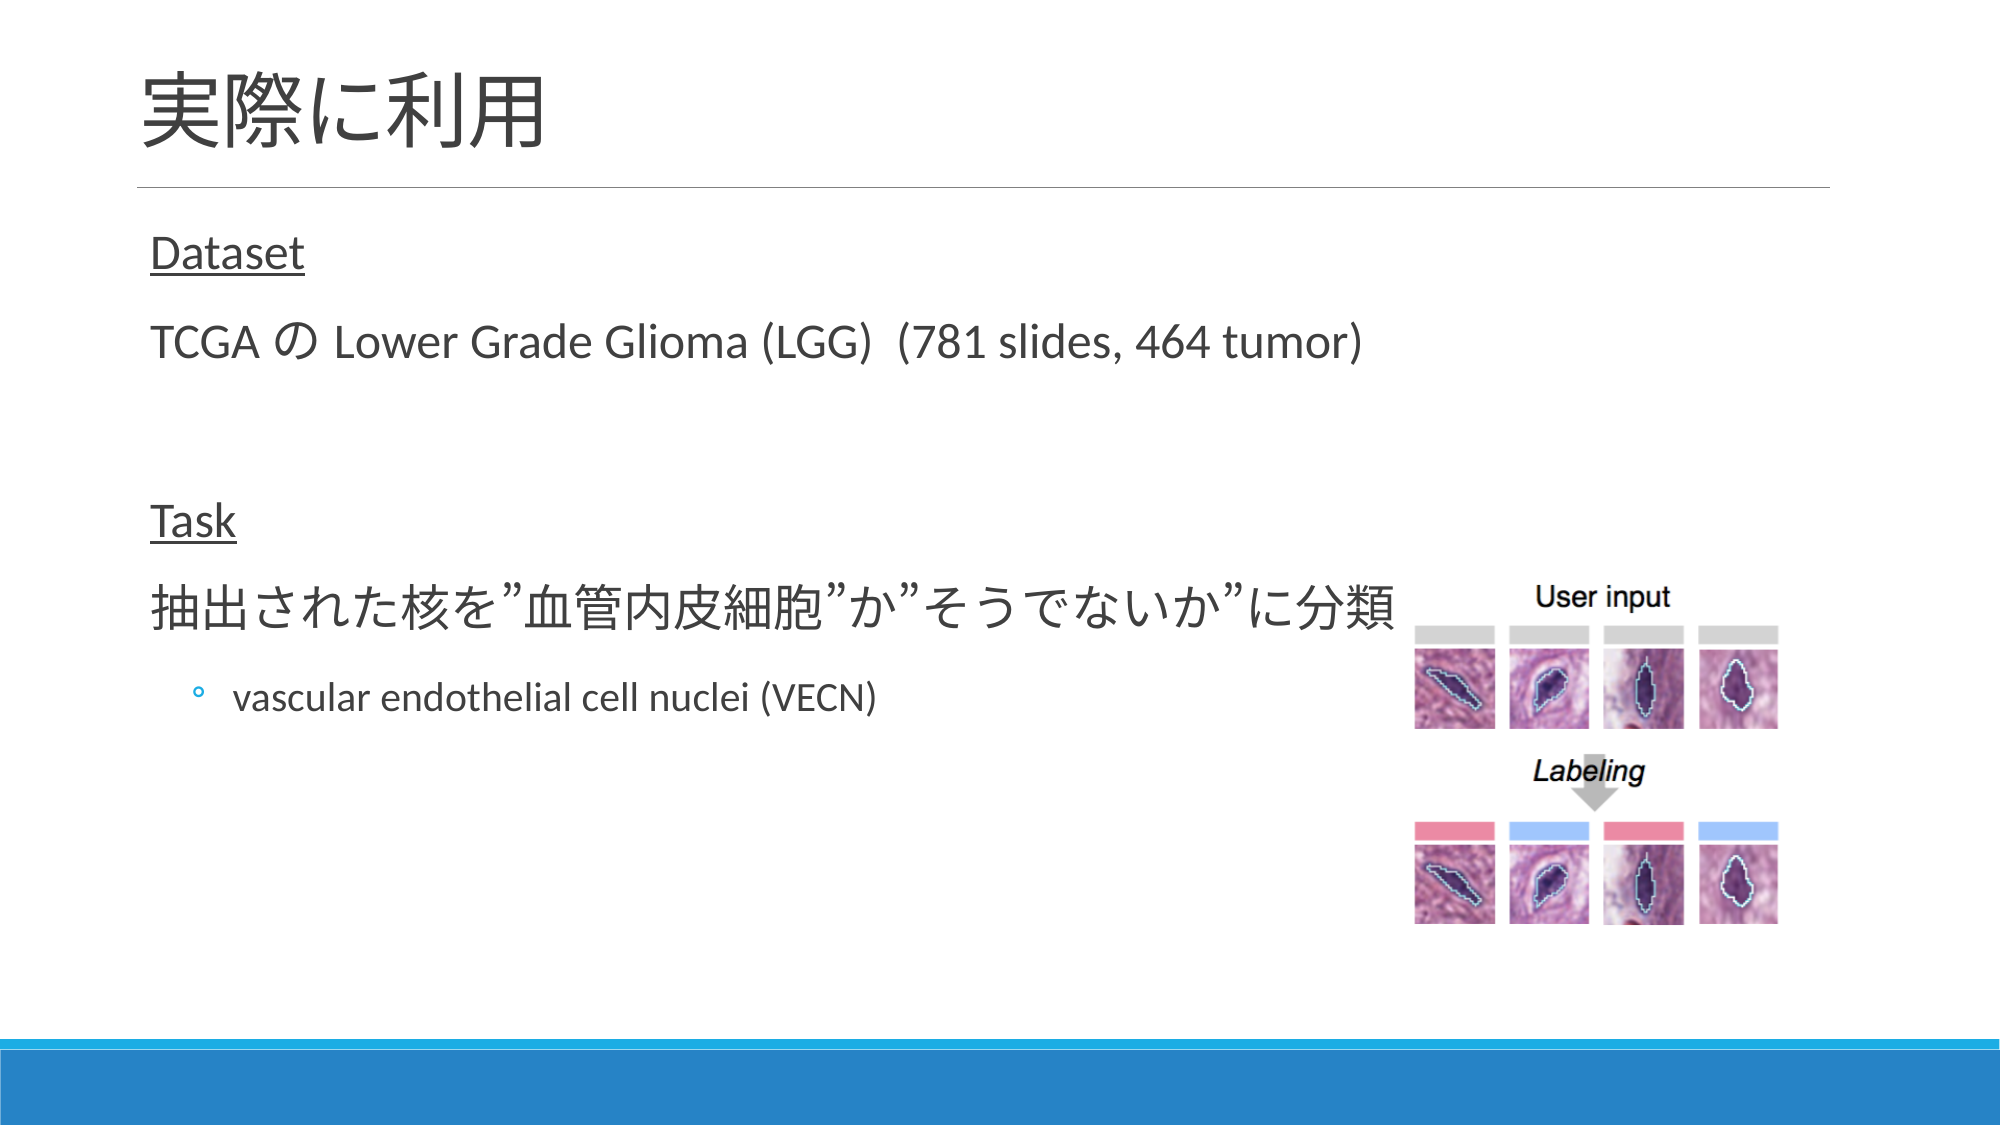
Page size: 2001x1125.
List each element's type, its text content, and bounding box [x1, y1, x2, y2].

list Dataset TCGAのLower Grade Glioma (LGG) (781 slides, 464 tumor) Task 抽出された核を”血管内皮細胞”か”そうでないか”に分類 vascular endothelial cell nuclei (VECN) [132, 212, 1849, 949]
picture [1398, 562, 1815, 949]
title 実際に利用 [124, 46, 1840, 167]
